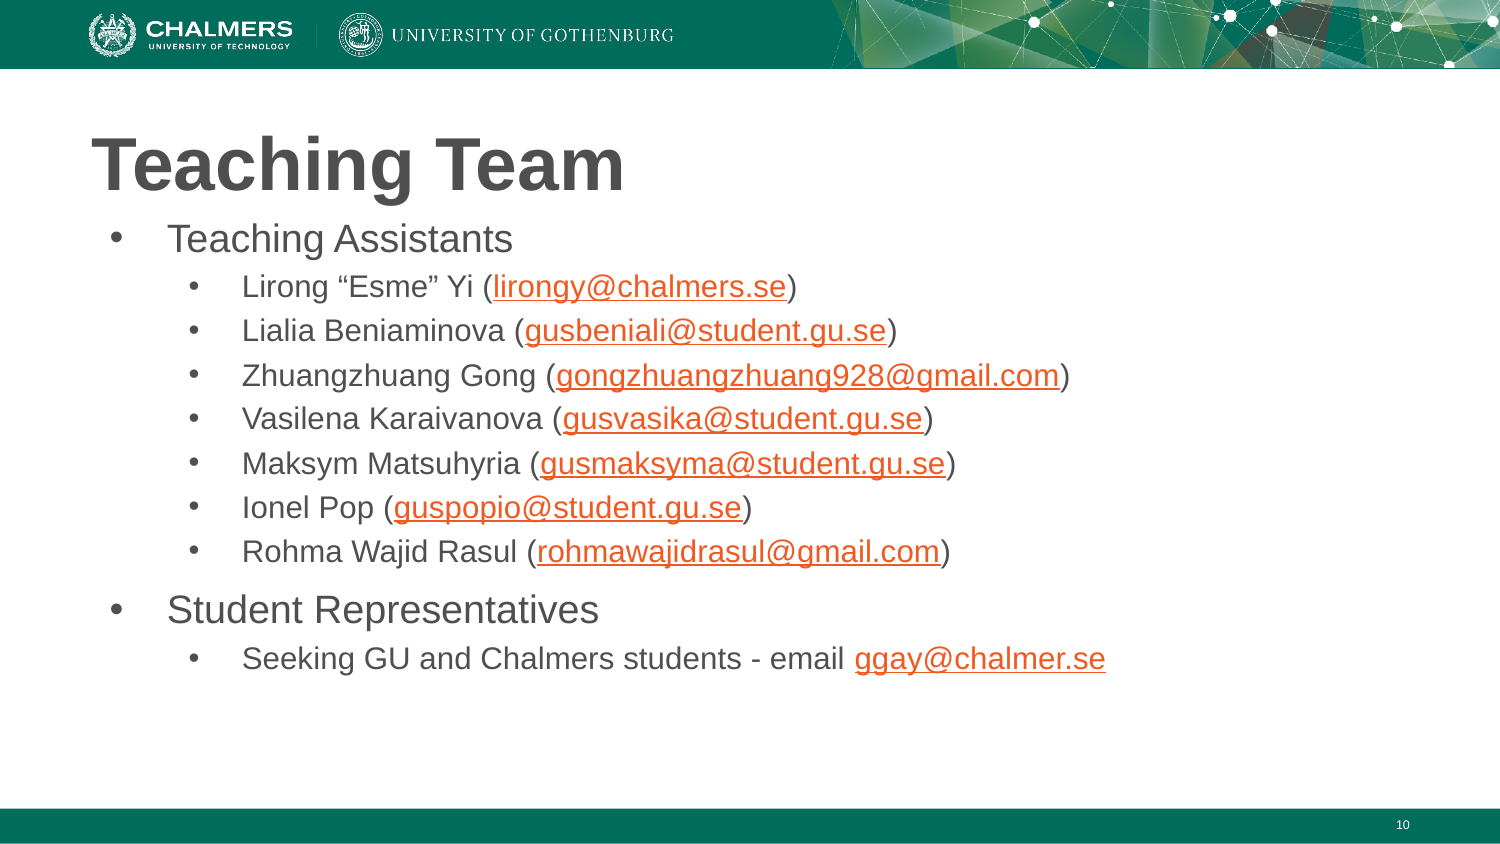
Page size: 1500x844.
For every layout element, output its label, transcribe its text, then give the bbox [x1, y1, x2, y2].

slide_number ‹#› [1074, 809, 1425, 844]
list Teaching Assistants Lirong “Esme” Yi (lirongy@chalmers.se) Lialia Beniaminova (gusbeniali@student.gu.se) Zhuangzhuang Gong (gongzhuangzhuang928@gmail.com) Vasilena Karaivanova (gusvasika@student.gu.se) Maksym Matsuhyria (gusmaksyma@student.gu.se) Ionel Pop (guspopio@student.gu.se) Rohma Wajid Rasul (rohmawajidrasul@gmail.com) Student Representatives Seeking GU and Chalmers students - email ggay@chalmer.se [76, 210, 1425, 782]
title Teaching Team [76, 100, 1425, 210]
picture [64, 0, 696, 85]
picture [759, 0, 1500, 68]
